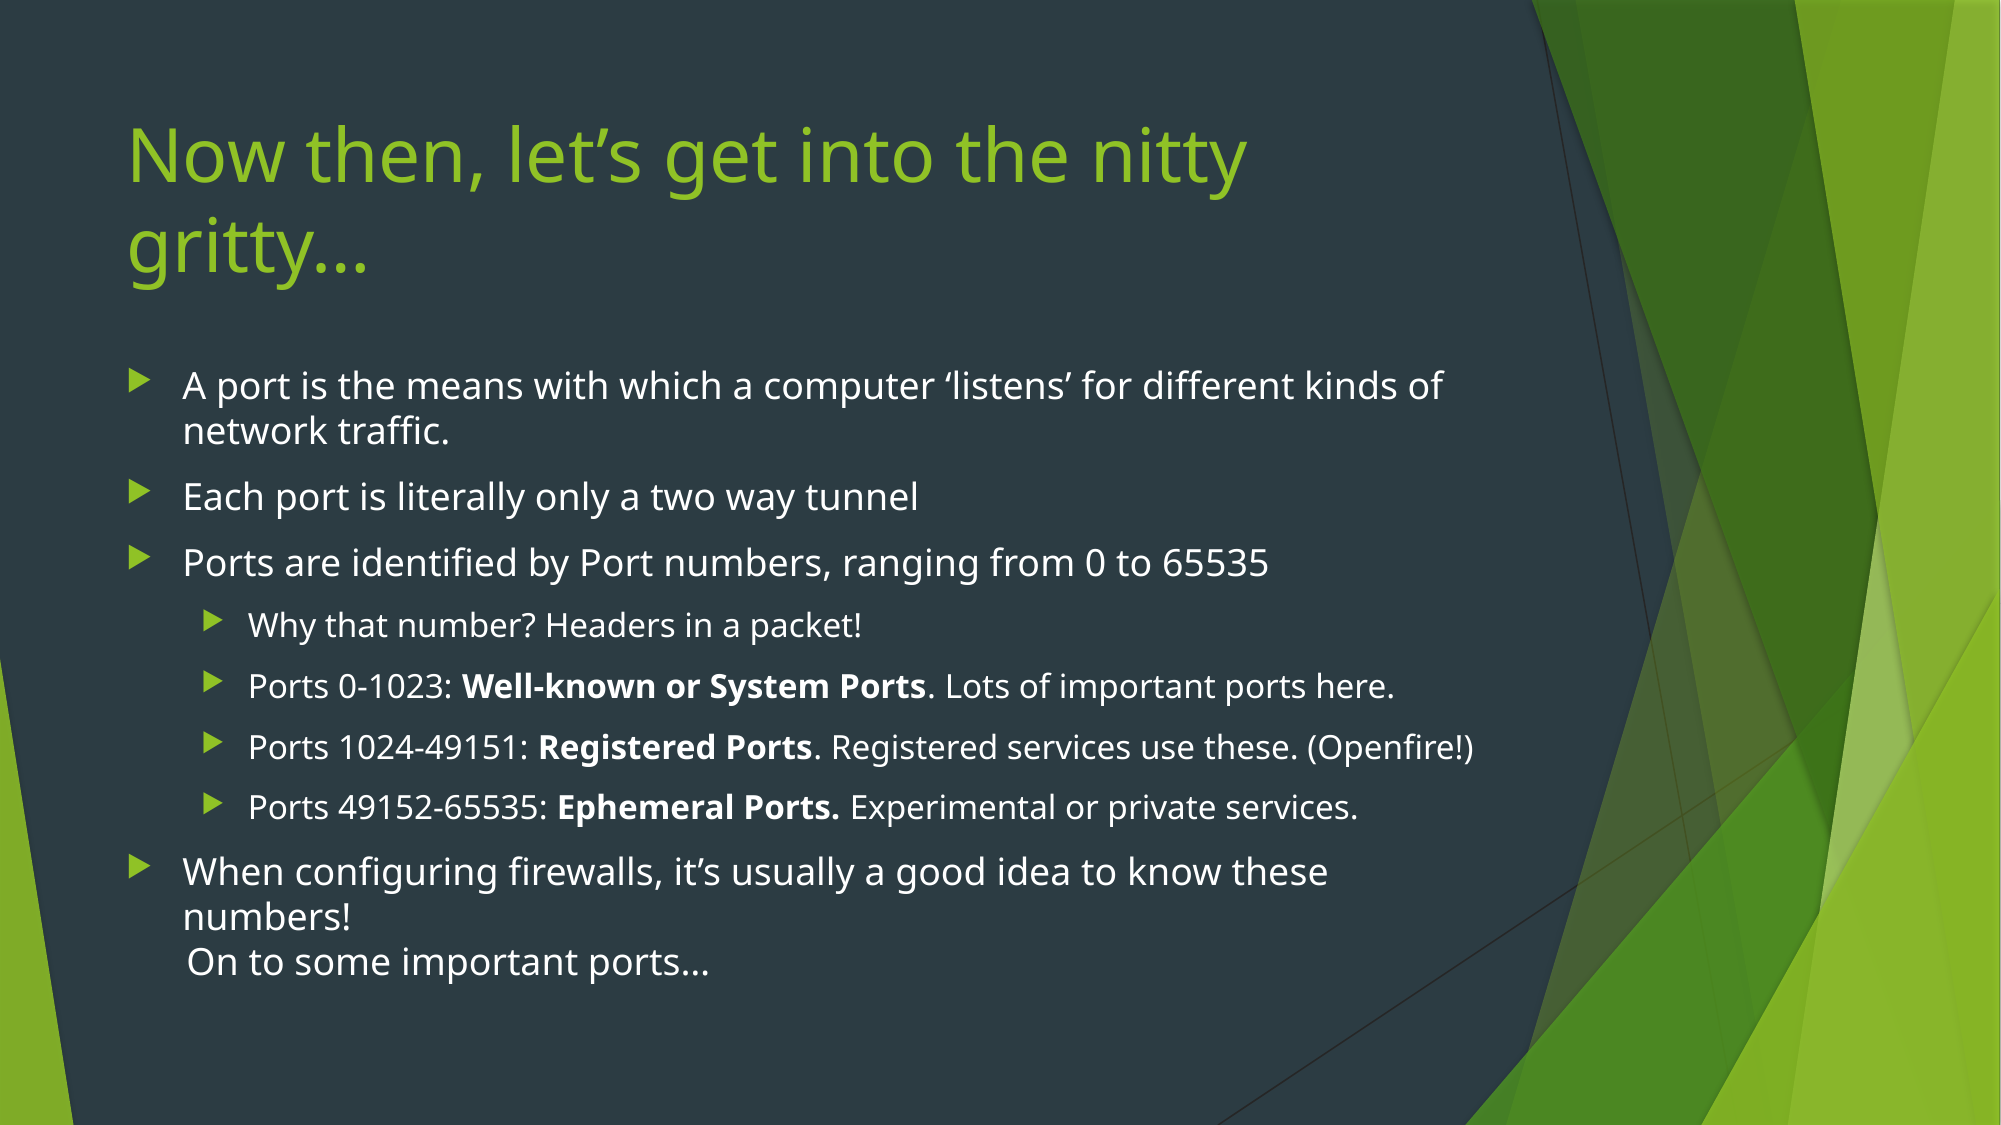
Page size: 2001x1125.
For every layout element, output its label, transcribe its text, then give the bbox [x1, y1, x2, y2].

text_box On to some important ports… [171, 930, 1050, 991]
list A port is the means with which a computer ‘listens’ for different kinds of network traffic. Each port is literally only a two way tunnel Ports are identified by Port numbers, ranging from 0 to 65535 Why that number? Headers in a packet! Ports 0-1023: Well-known or System Ports. Lots of important ports here. Ports 1024-49151: Registered Ports. Registered services use these. (Openfire!) Ports 49152-65535: Ephemeral Ports. Experimental or private services. When configuring firewalls, it’s usually a good idea to know these numbers! [111, 354, 1522, 992]
title Now then, let’s get into the nitty gritty… [111, 99, 1522, 317]
